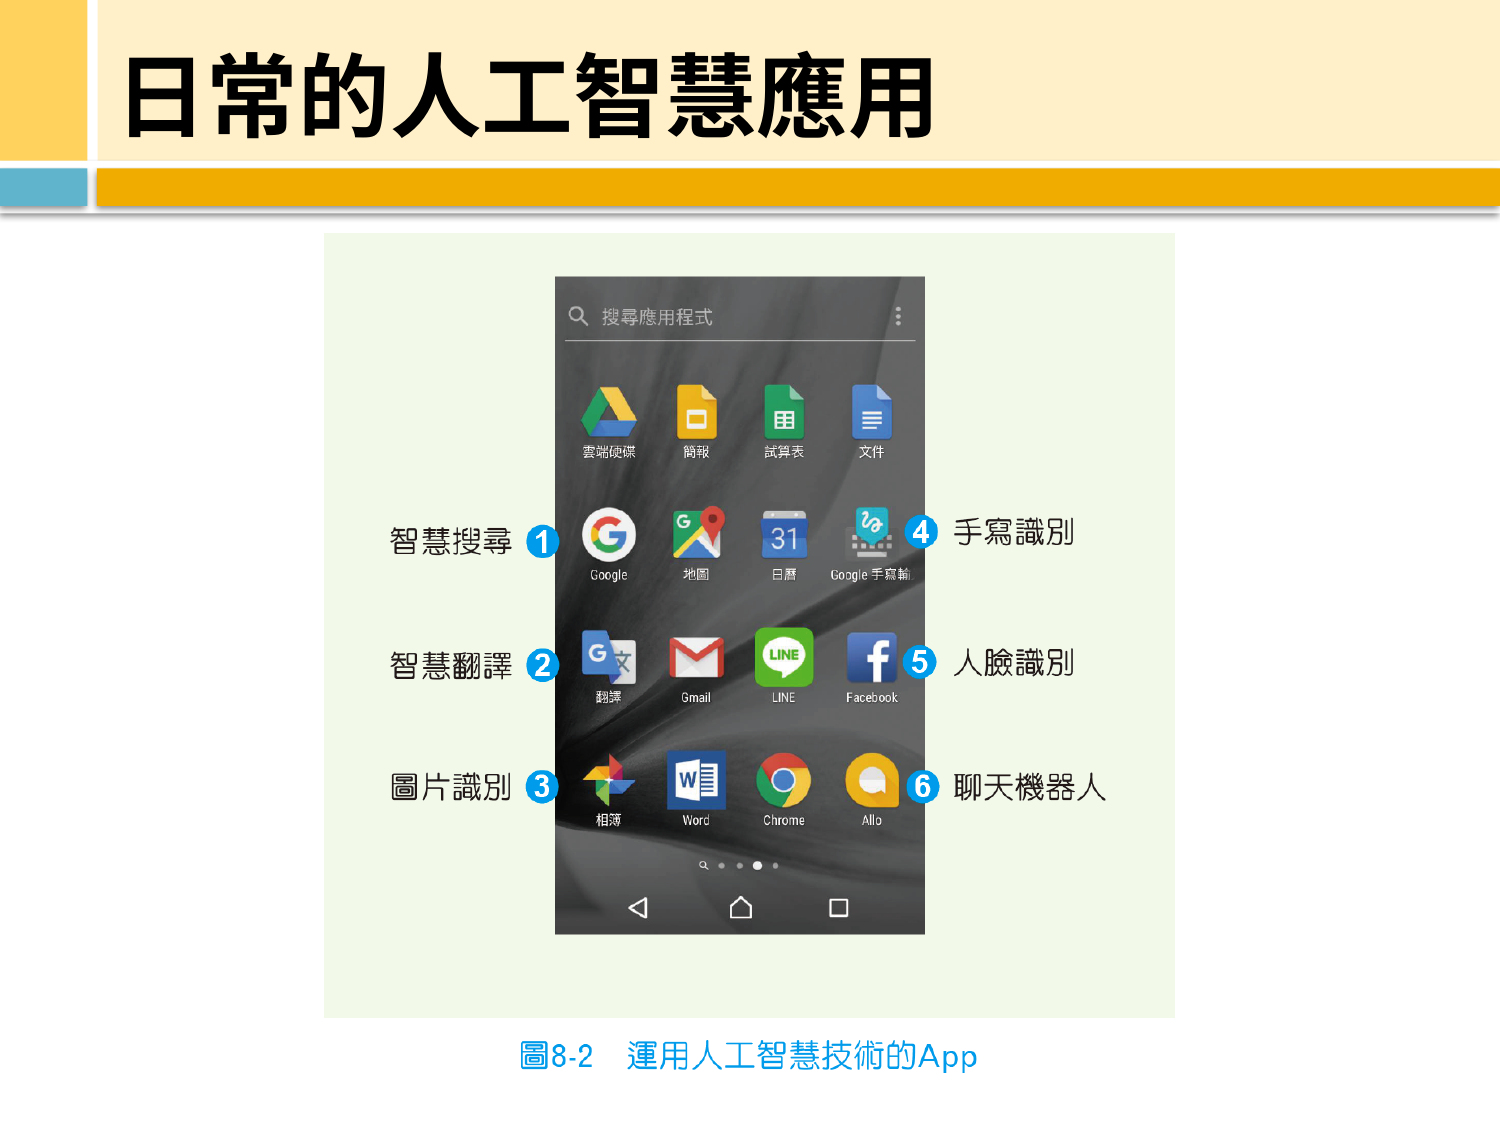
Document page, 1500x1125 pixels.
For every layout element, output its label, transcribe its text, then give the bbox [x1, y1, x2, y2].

title 日常的人工智慧應用 [100, 26, 1438, 161]
picture [324, 233, 1176, 1104]
